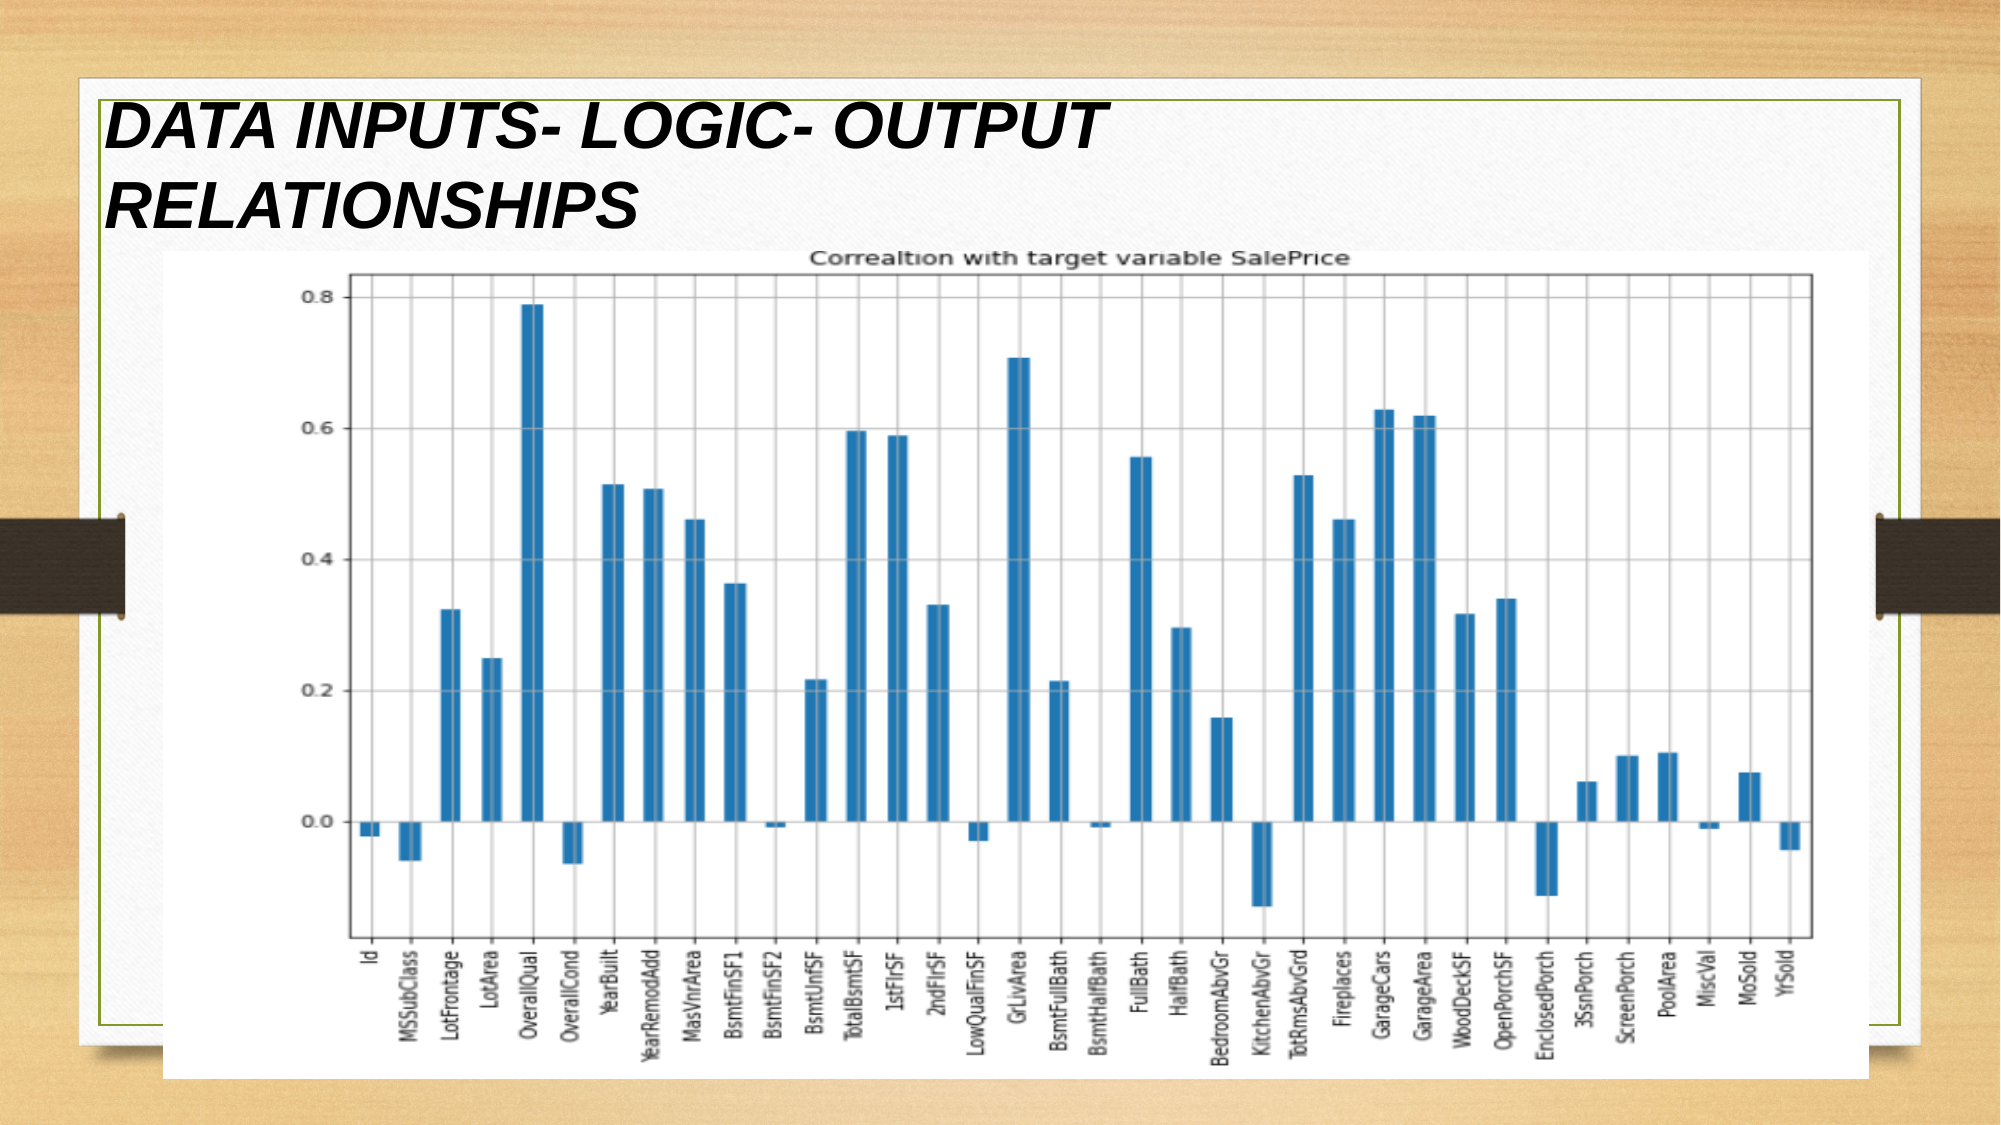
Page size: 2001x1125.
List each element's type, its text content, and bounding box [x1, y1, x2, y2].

text_box DATA INPUTS- LOGIC- OUTPUT RELATIONSHIPS [89, 74, 1673, 250]
picture [0, 0, 2001, 1125]
